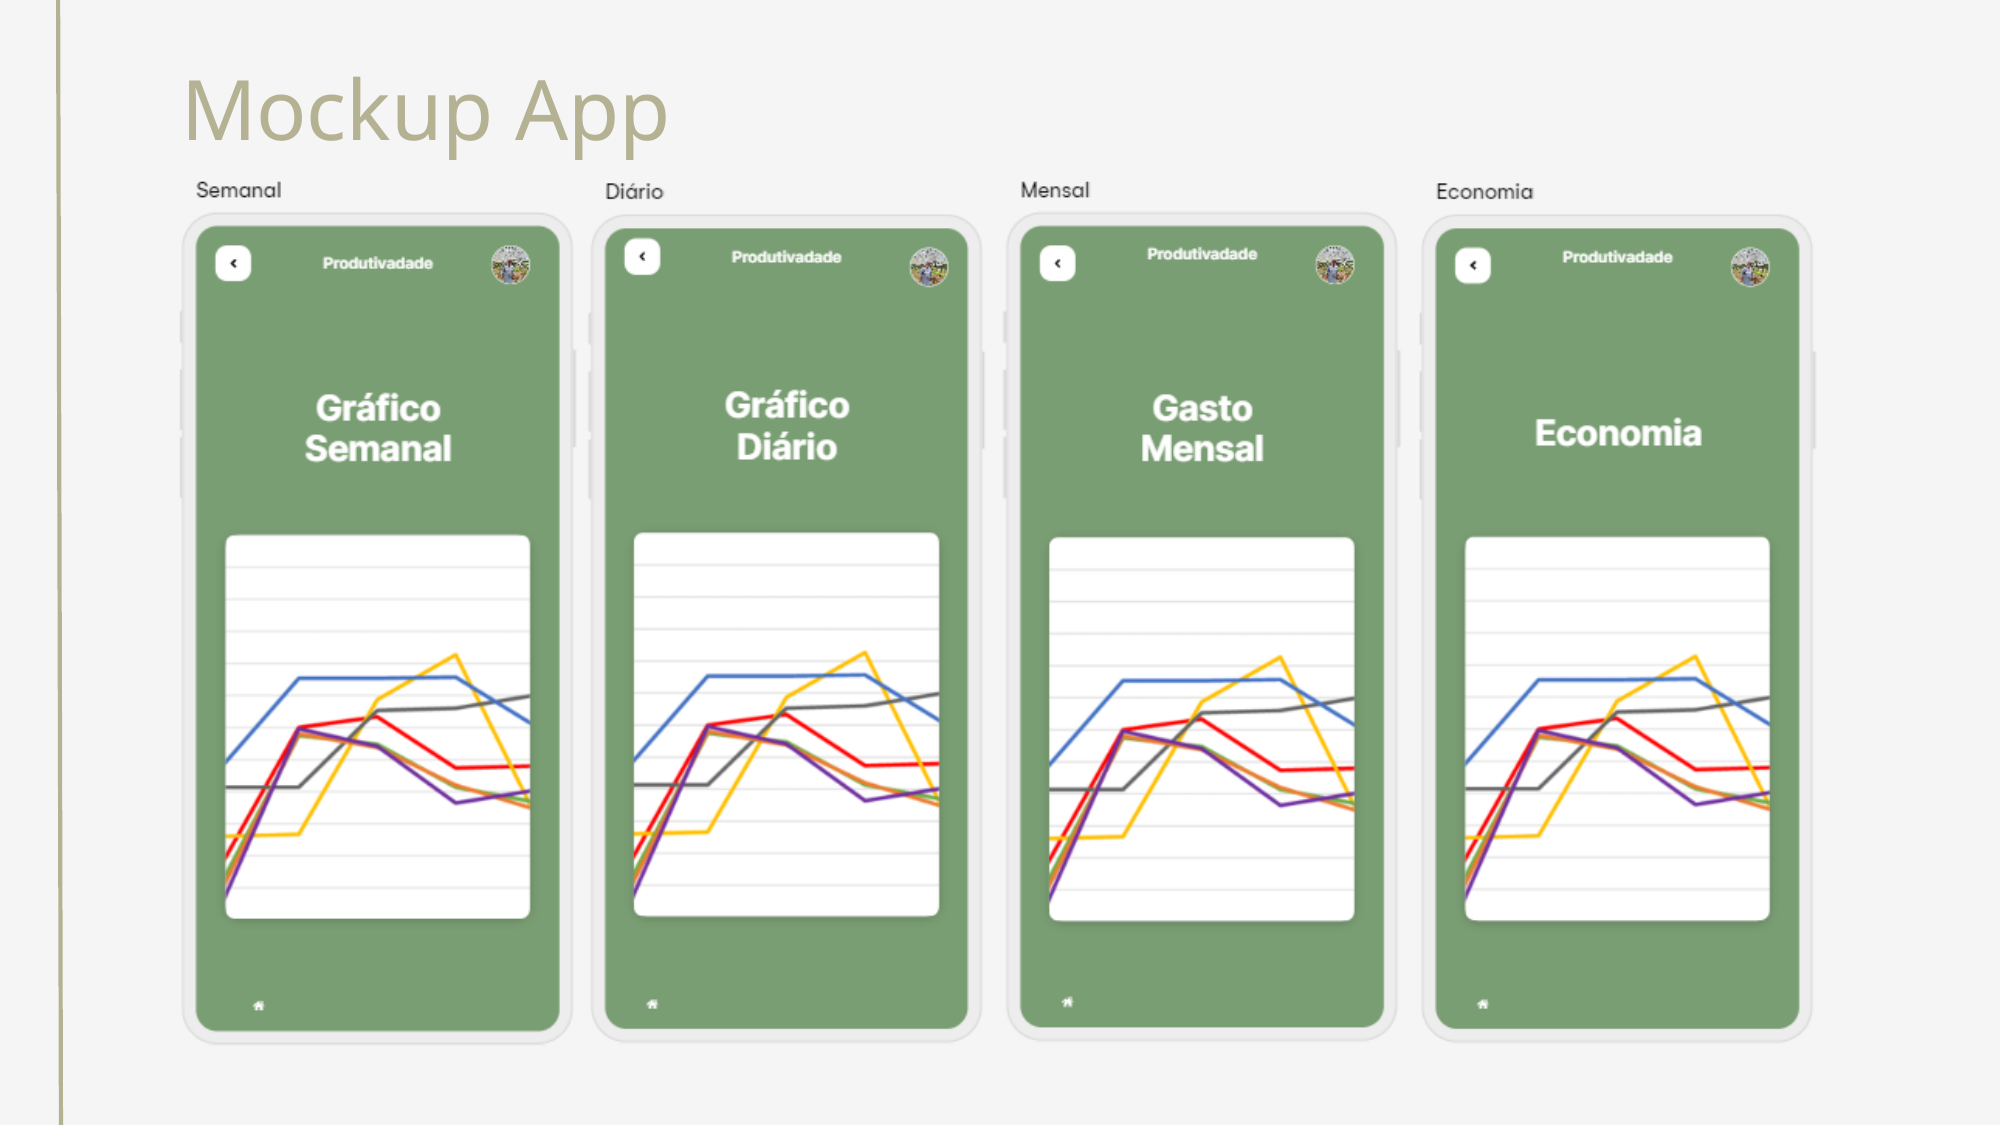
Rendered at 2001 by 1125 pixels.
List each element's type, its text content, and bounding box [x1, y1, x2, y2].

picture [156, 165, 1844, 1085]
text_box Mockup App [166, 49, 687, 163]
text_box [57, 0, 62, 1125]
